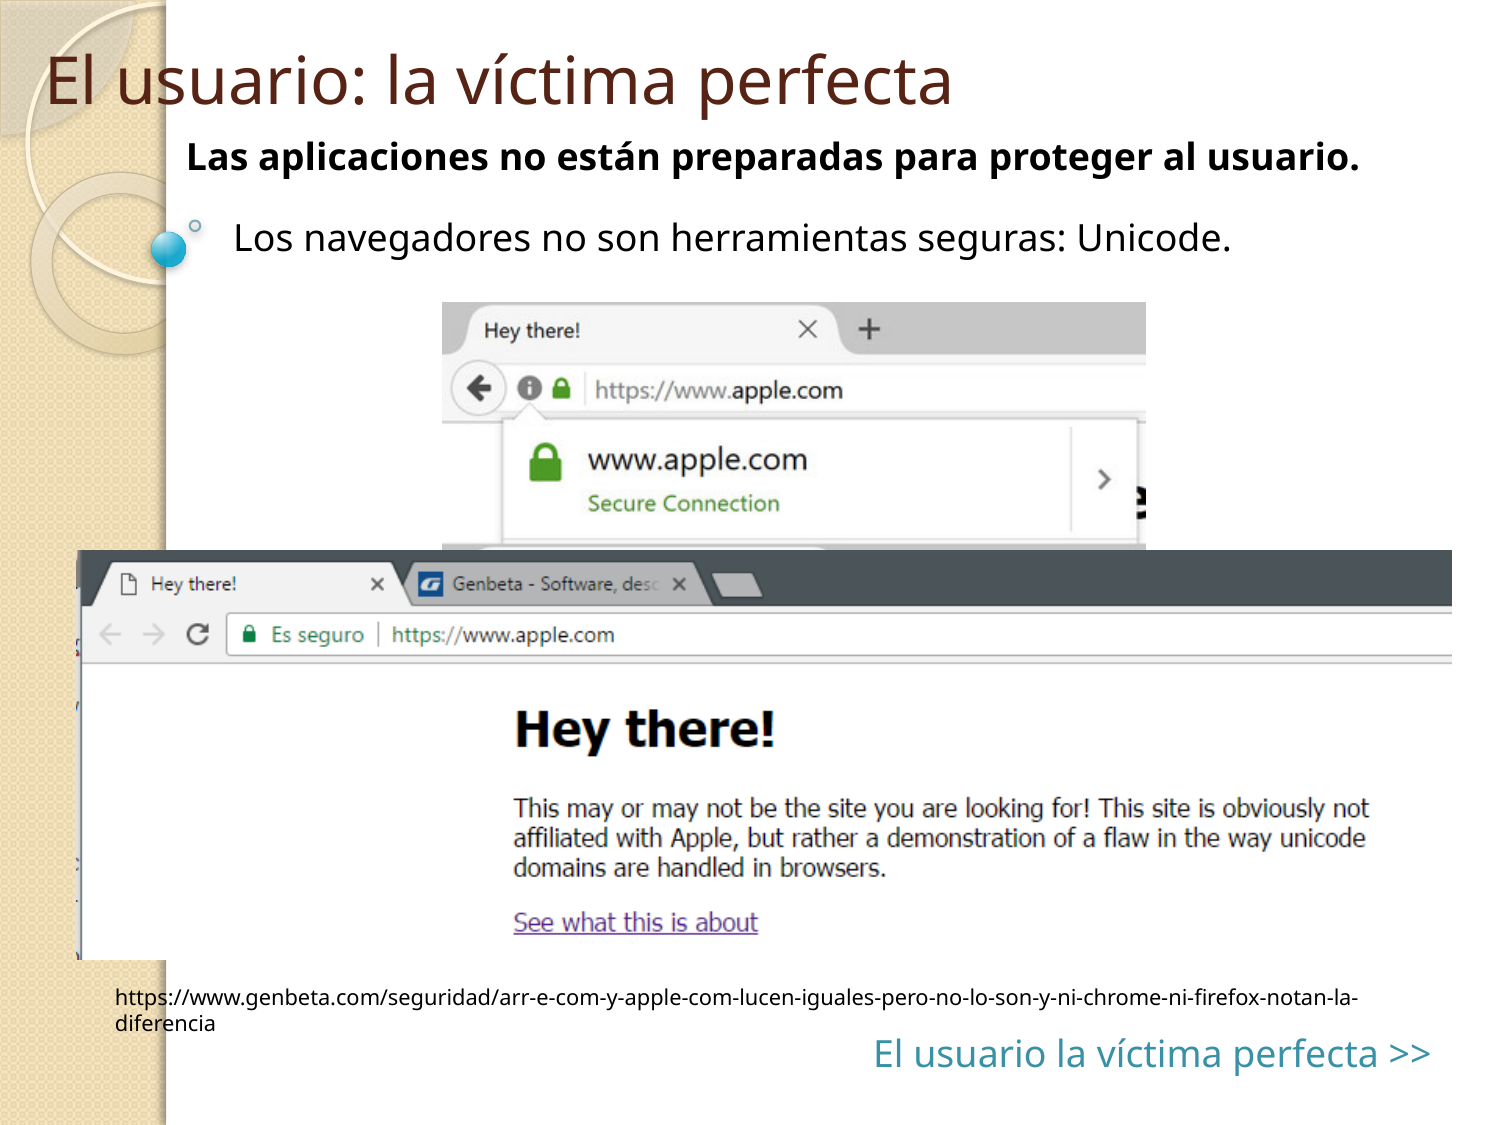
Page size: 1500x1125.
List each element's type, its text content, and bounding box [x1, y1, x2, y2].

text_box El usuario la víctima perfecta >> [182, 1023, 1447, 1083]
text_box El usuario: la víctima perfecta [29, 30, 1391, 126]
text_box Los navegadores no son herramientas seguras: Unicode. [218, 206, 1353, 267]
text_box Las aplicaciones no están preparadas para proteger al usuario. [171, 125, 1459, 186]
text_box https://www.genbeta.com/seguridad/arr-e-com-y-apple-com-lucen-iguales-pero-no-lo-son-y-ni-chrome-ni-firefox-notan-la-diferencia [100, 975, 1436, 1044]
picture [76, 302, 1453, 961]
